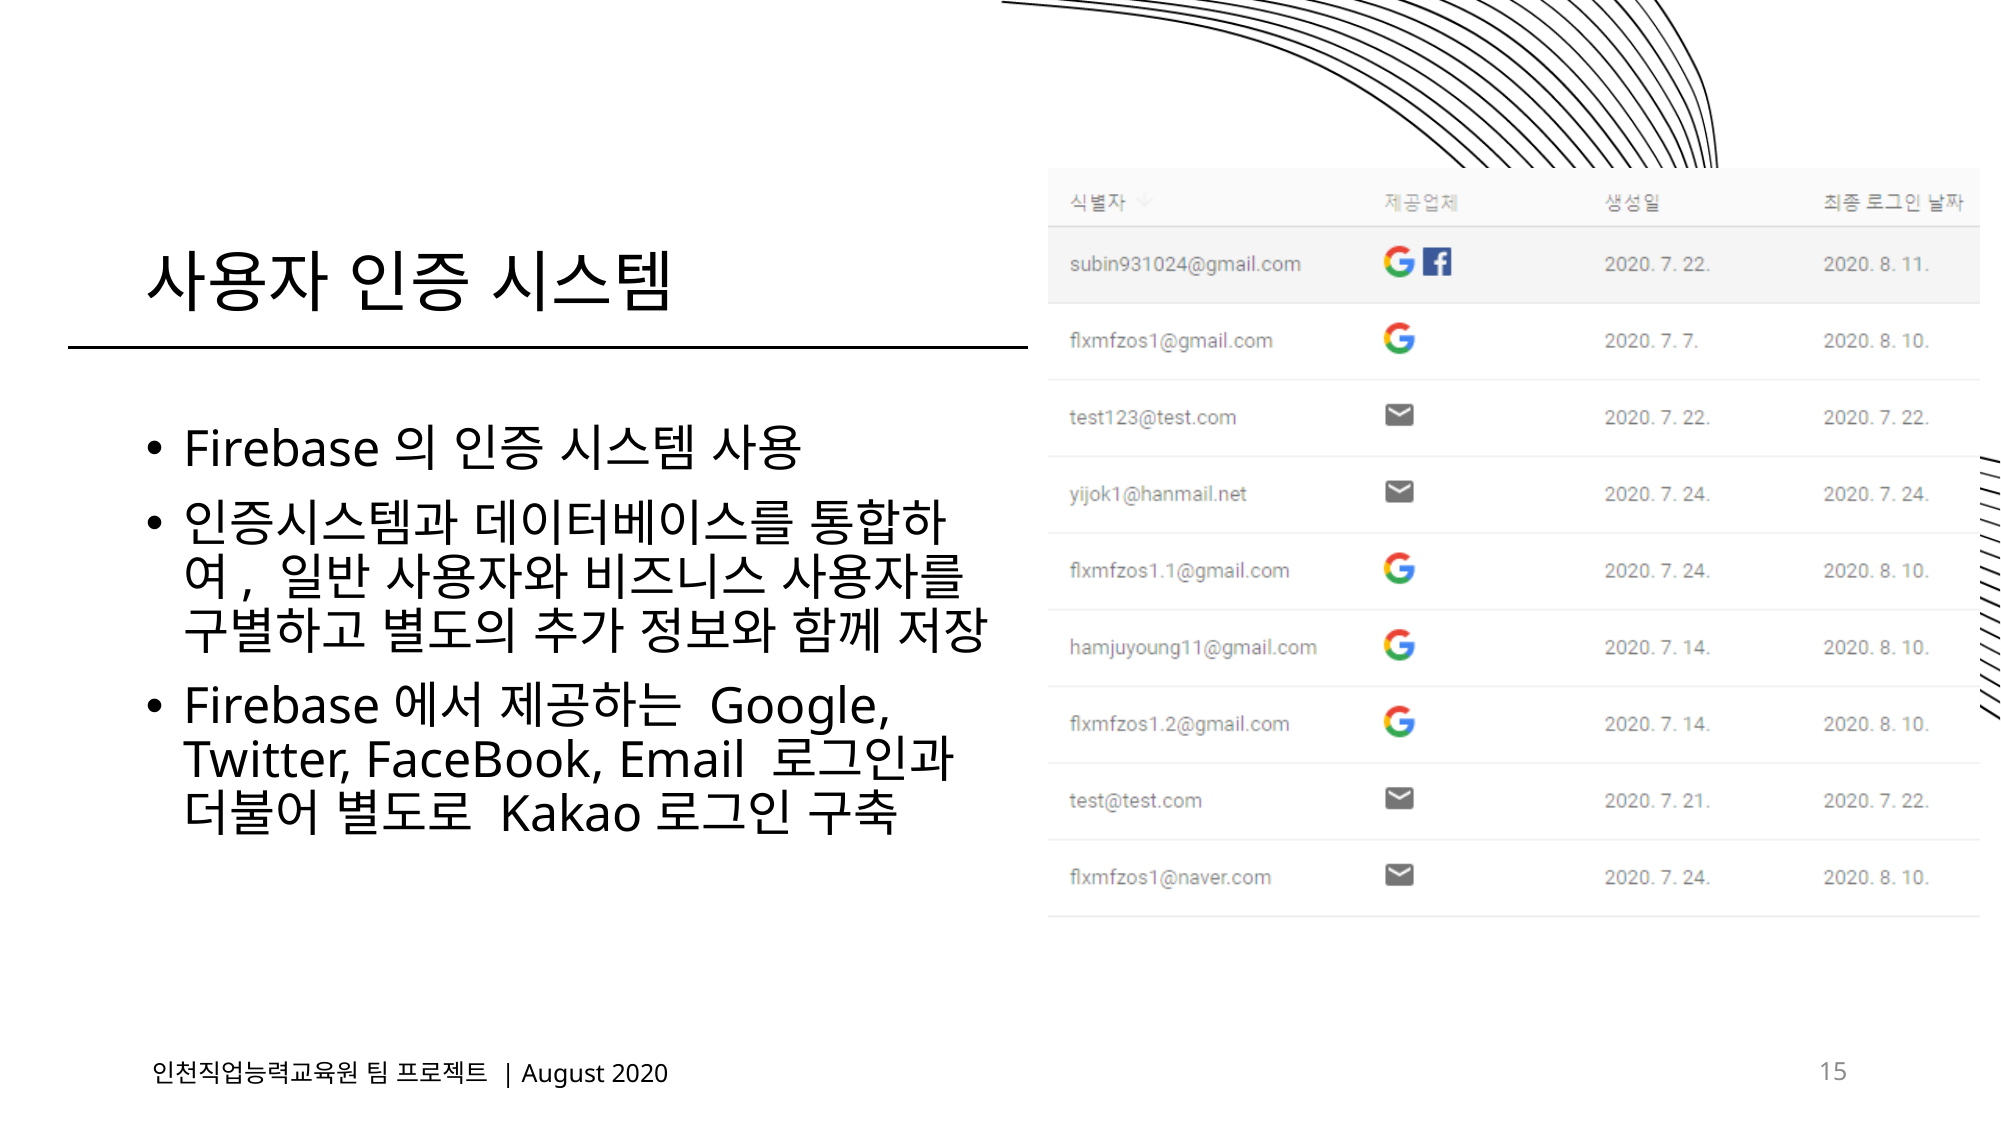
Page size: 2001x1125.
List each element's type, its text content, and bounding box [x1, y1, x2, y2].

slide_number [137, 1042, 785, 1103]
picture [0, 0, 2001, 1125]
slide_number 15 [1412, 1042, 1863, 1103]
list Firebase의 인증 시스템 사용 인증시스템과 데이터베이스를 통합하여, 일반 사용자와 비즈니스 사용자를 구별하고 별도의 추가 정보와 함께 저장 Firebase에서 제공하는 Google, Twitter, FaceBook, Email 로그인과 더불어 별도로 Kakao로그인 구축 [130, 415, 1018, 1010]
title 사용자 인증 시스템 [130, 176, 1048, 394]
